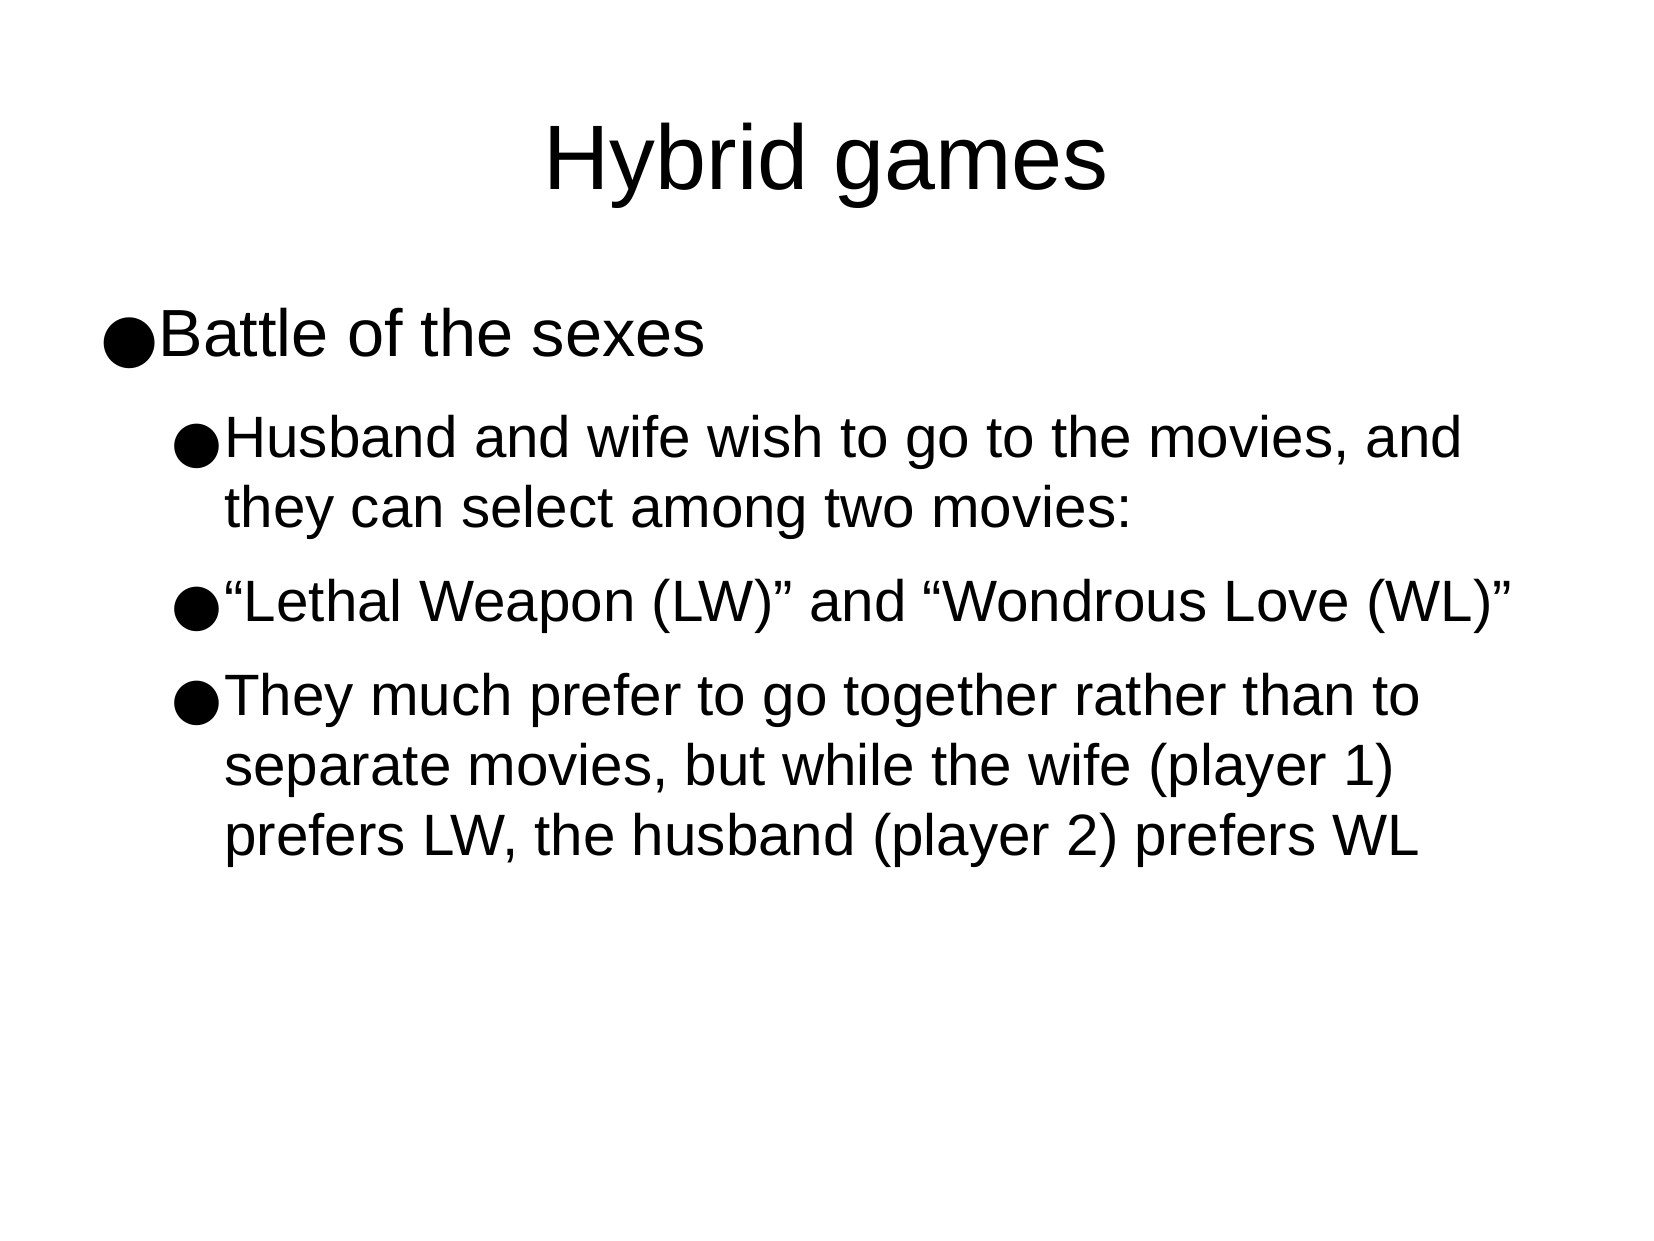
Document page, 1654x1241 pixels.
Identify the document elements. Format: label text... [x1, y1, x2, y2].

text_box Hybrid games [82, 49, 1571, 257]
text_box Battle of the sexes Husband and wife wish to go to the movies, and they can select among two movies: “Lethal Weapon (LW)” and “Wondrous Love (WL)” They much prefer to go together rather than to separate movies, but while the wife (player 1) prefers LW, the husband (player 2) prefers WL [82, 290, 1571, 1010]
